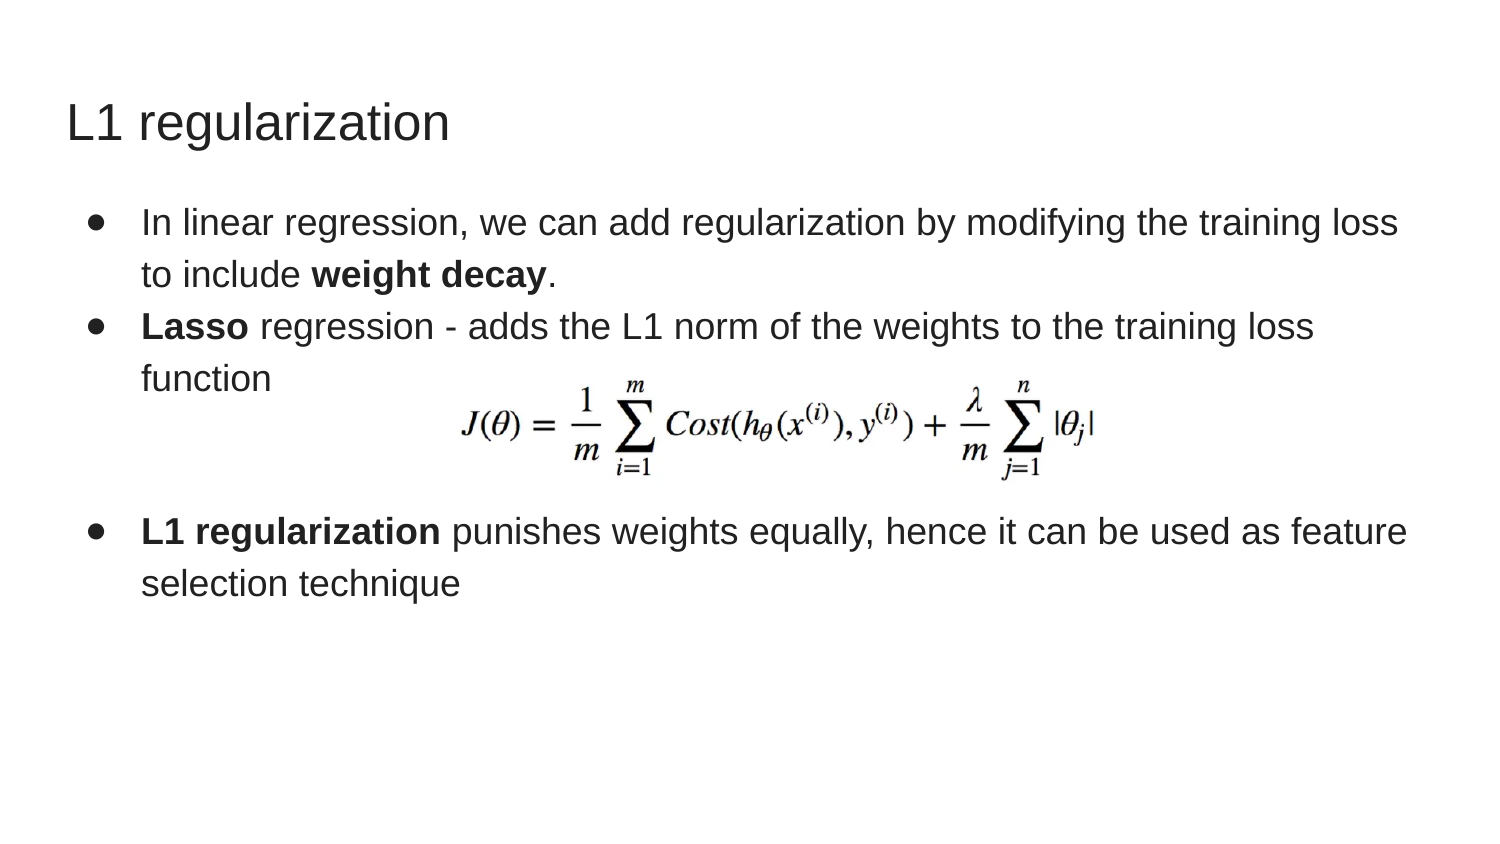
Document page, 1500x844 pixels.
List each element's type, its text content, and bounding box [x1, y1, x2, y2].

list In linear regression, we can add regularization by modifying the training loss to include weight decay. Lasso regression - adds the L1 norm of the weights to the training loss function L1 regularization punishes weights equally, hence it can be used as feature selection technique [51, 176, 1449, 737]
title L1 regularization [51, 72, 1449, 167]
picture [435, 358, 1129, 512]
